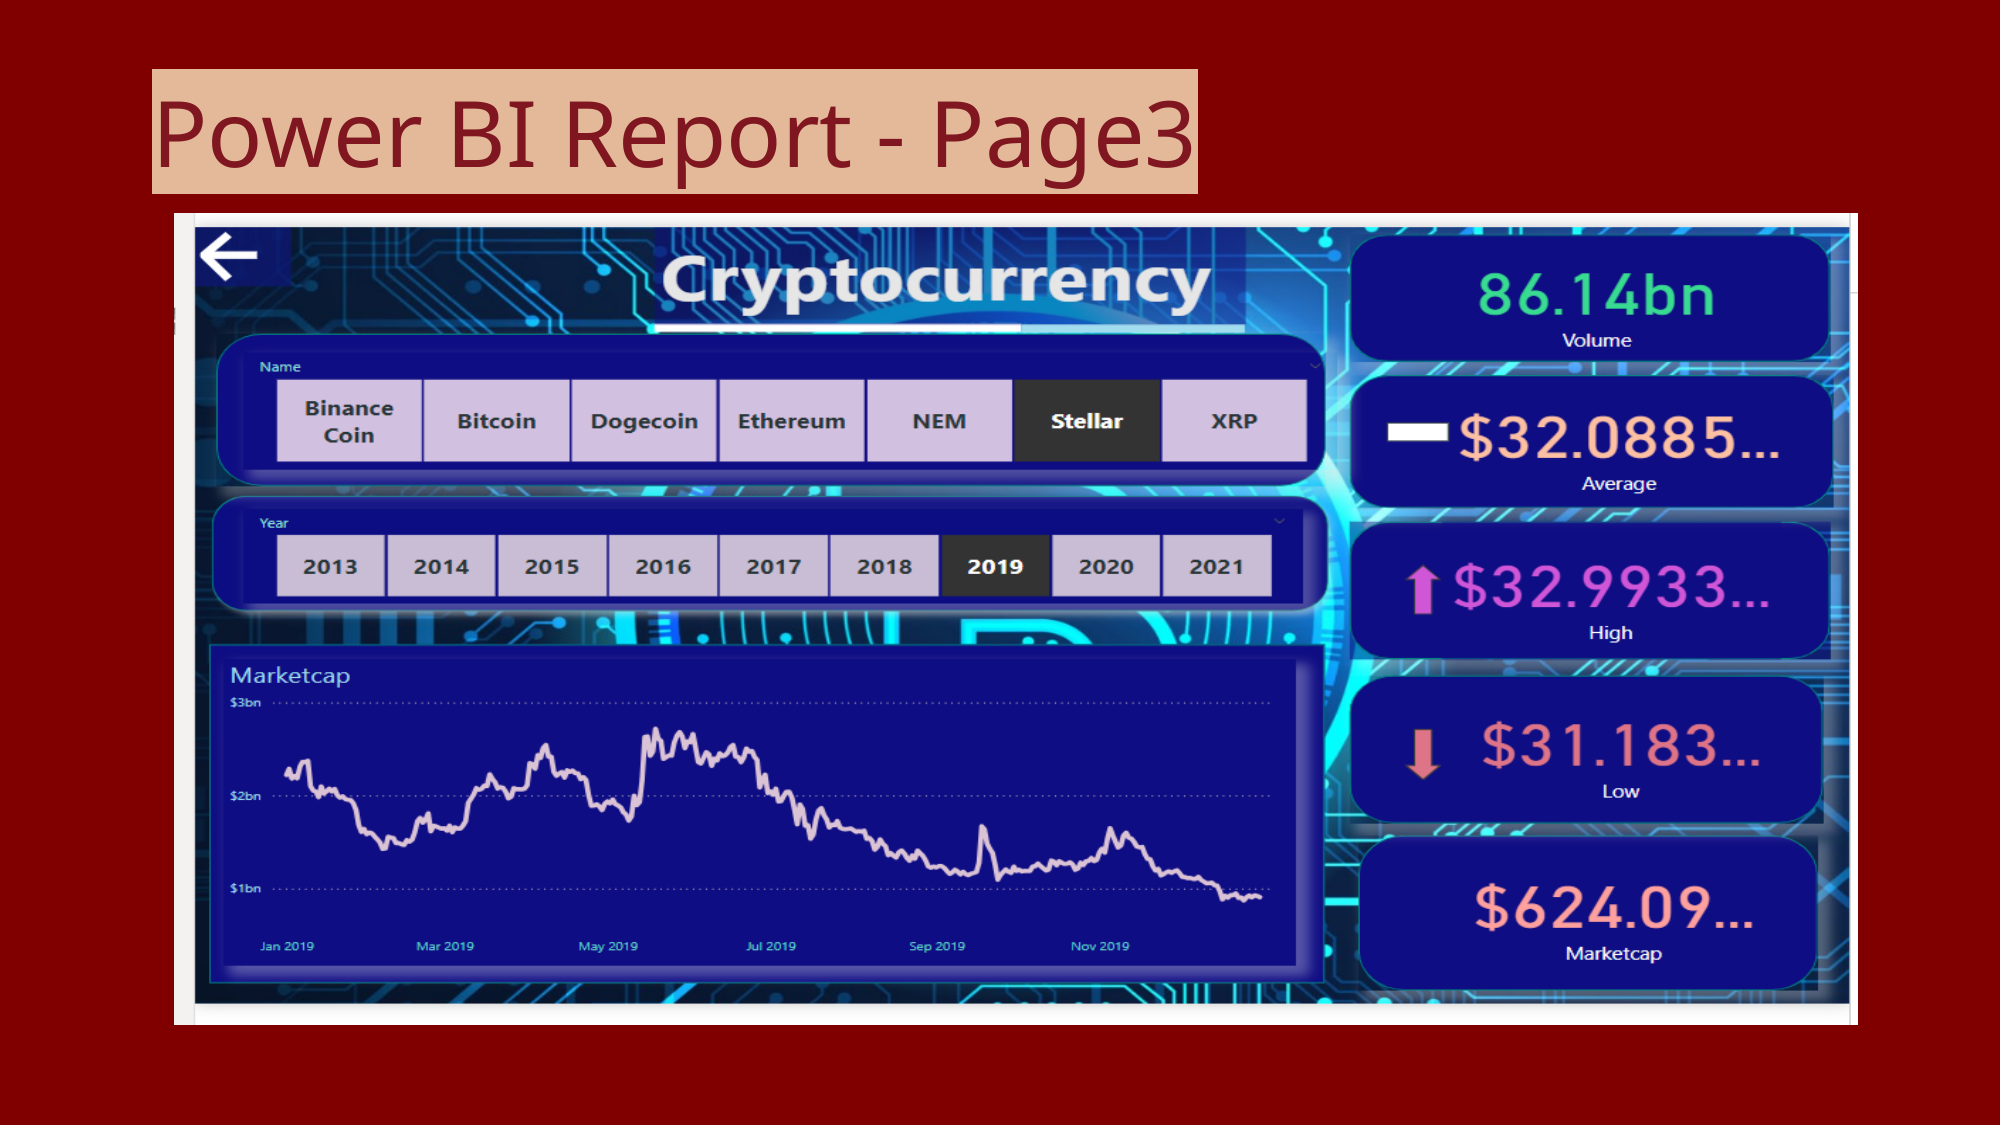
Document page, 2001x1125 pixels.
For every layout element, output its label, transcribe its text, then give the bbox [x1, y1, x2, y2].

title Power BI Report - Page3 [137, 59, 1863, 215]
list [173, 213, 1859, 1026]
